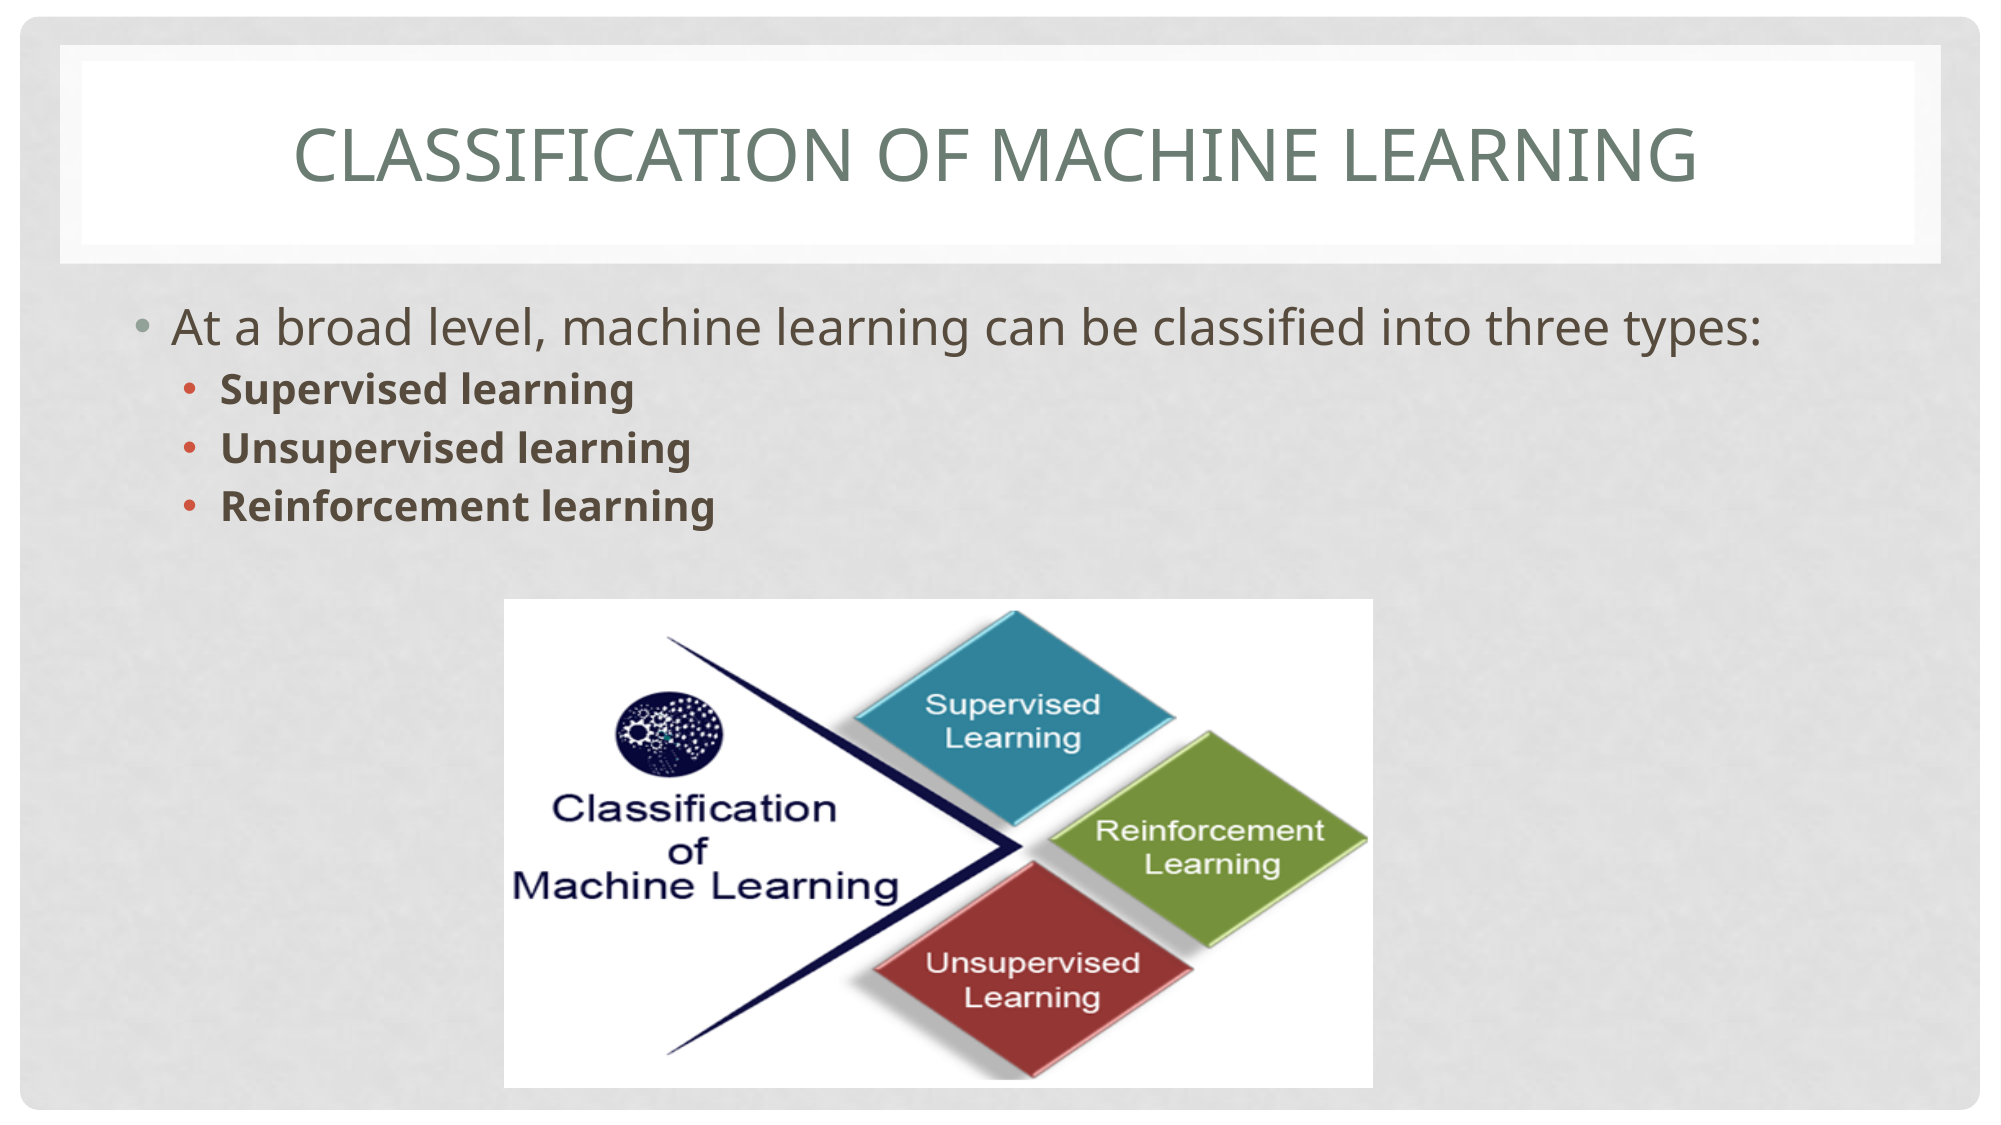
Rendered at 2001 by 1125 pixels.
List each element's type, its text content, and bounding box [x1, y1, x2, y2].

title Classification of Machine Learning [93, 66, 1900, 238]
picture [503, 598, 1373, 1088]
list At a broad level, machine learning can be classified into three types: Supervised learning Unsupervised learning Reinforcement learning [99, 287, 1900, 1005]
